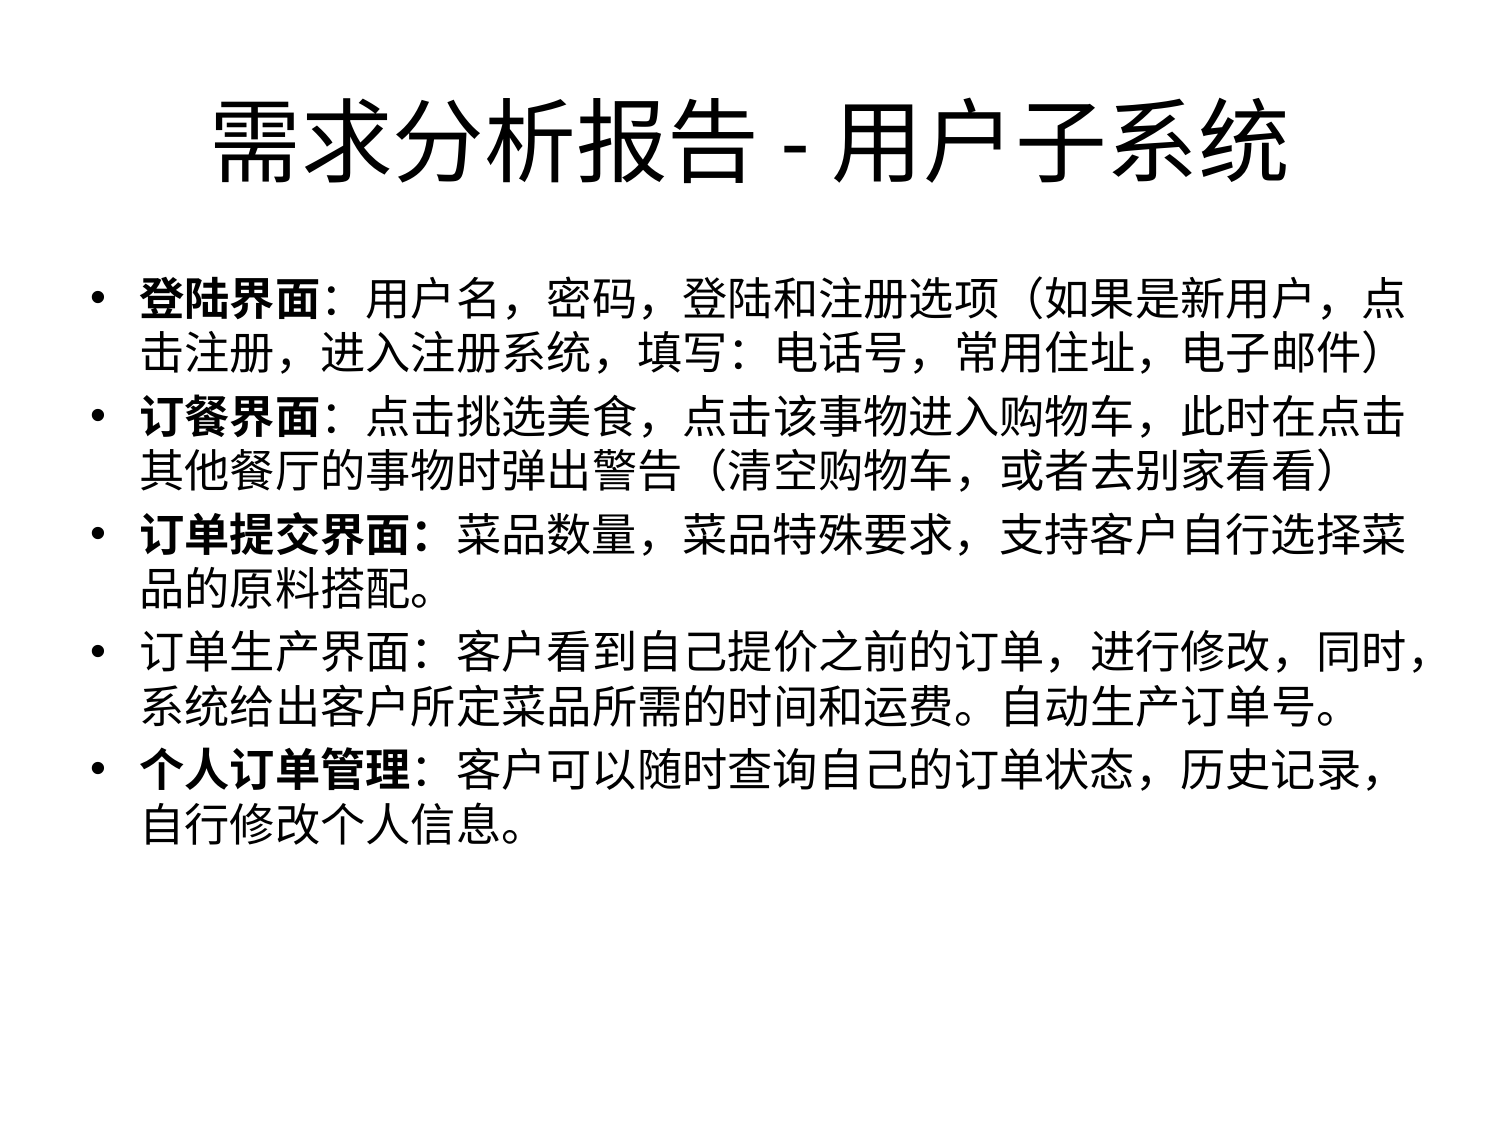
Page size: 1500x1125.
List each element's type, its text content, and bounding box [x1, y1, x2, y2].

list 登陆界面：用户名，密码，登陆和注册选项（如果是新用户，点击注册，进入注册系统，填写：电话号，常用住址，电子邮件） 订餐界面：点击挑选美食，点击该事物进入购物车，此时在点击其他餐厅的事物时弹出警告（清空购物车，或者去别家看看） 订单提交界面：菜品数量，菜品特殊要求，支持客户自行选择菜品的原料搭配。 订单生产界面：客户看到自己提价之前的订单，进行修改，同时，系统给出客户所定菜品所需的时间和运费。自动生产订单号。 个人订单管理：客户可以随时查询自己的订单状态，历史记录，自行修改个人信息。 [75, 262, 1425, 1005]
title 需求分析报告-用户子系统 [75, 45, 1425, 233]
